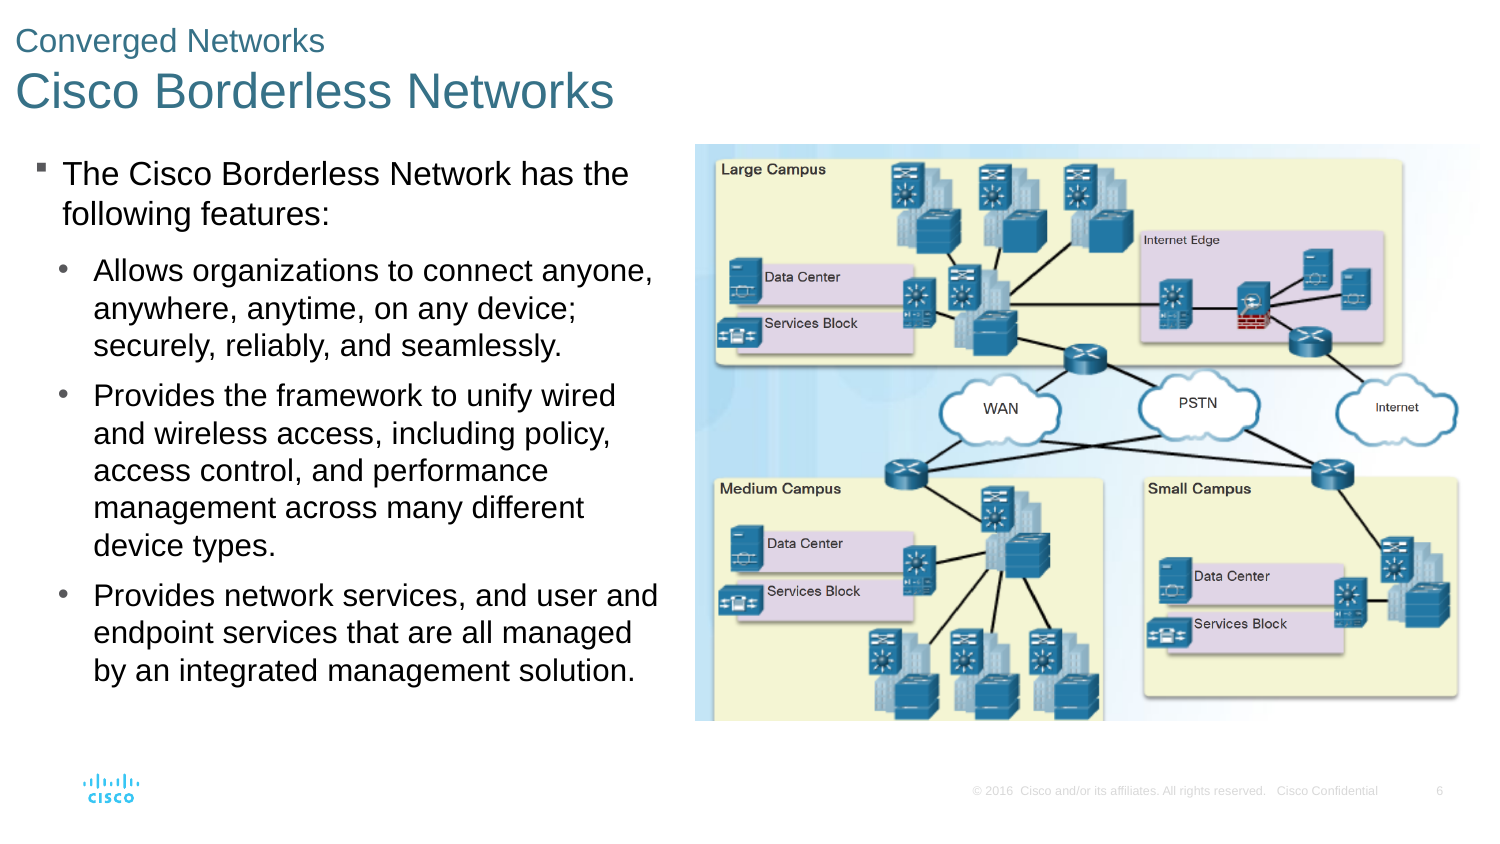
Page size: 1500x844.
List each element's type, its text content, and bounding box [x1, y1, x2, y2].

title Converged Networks Cisco Borderless Networks [0, 6, 1500, 131]
list The Cisco Borderless Network has the following features: Allows organizations to connect anyone, anywhere, anytime, on any device; securely, reliably, and seamlessly. Provides the framework to unify wired and wireless access, including policy, access control, and performance management across many different device types. Provides network services, and user and endpoint services that are all managed by an integrated management solution. [19, 144, 696, 827]
picture [694, 144, 1481, 722]
